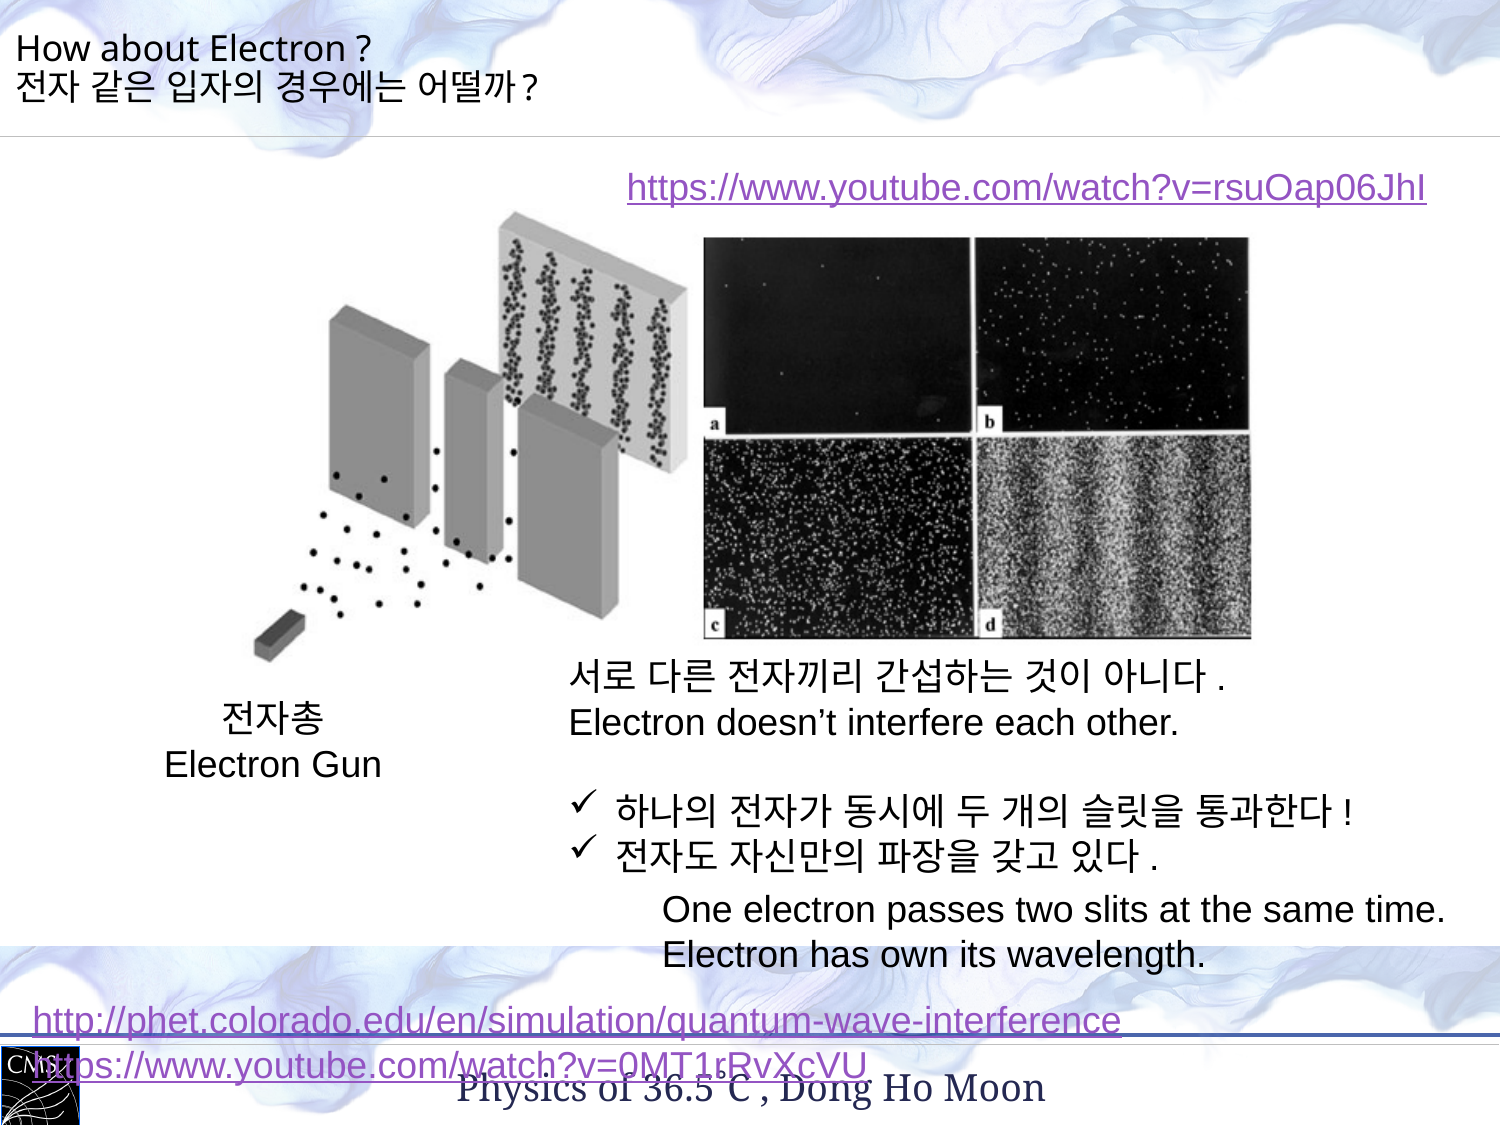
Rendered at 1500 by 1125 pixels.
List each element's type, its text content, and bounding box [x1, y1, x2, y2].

text_box One electron passes two slits at the same time. Electron has own its wavelength. [647, 877, 1462, 983]
title How about Electron ? 전자 같은 입자의 경우에는 어떨까? [0, 22, 1294, 117]
text_box http://phet.colorado.edu/en/simulation/quantum-wave-interference https://www.youtube.com/watch?v=0MT1rRvXcVU [17, 989, 1247, 1094]
text_box https://www.youtube.com/watch?v=rsuOap06JhI [611, 155, 1500, 216]
picture [230, 208, 1264, 666]
text_box 서로 다른 전자끼리 간섭하는 것이 아니다. Electron doesn’t interfere each other. 하나의 전자가 동시에 두 개의 슬릿을 통과한다! 전자도 자신만의 파장을 갖고 있다. [553, 645, 1369, 885]
picture [2, 1047, 79, 1125]
text_box 전자총 Electron Gun [148, 688, 398, 793]
